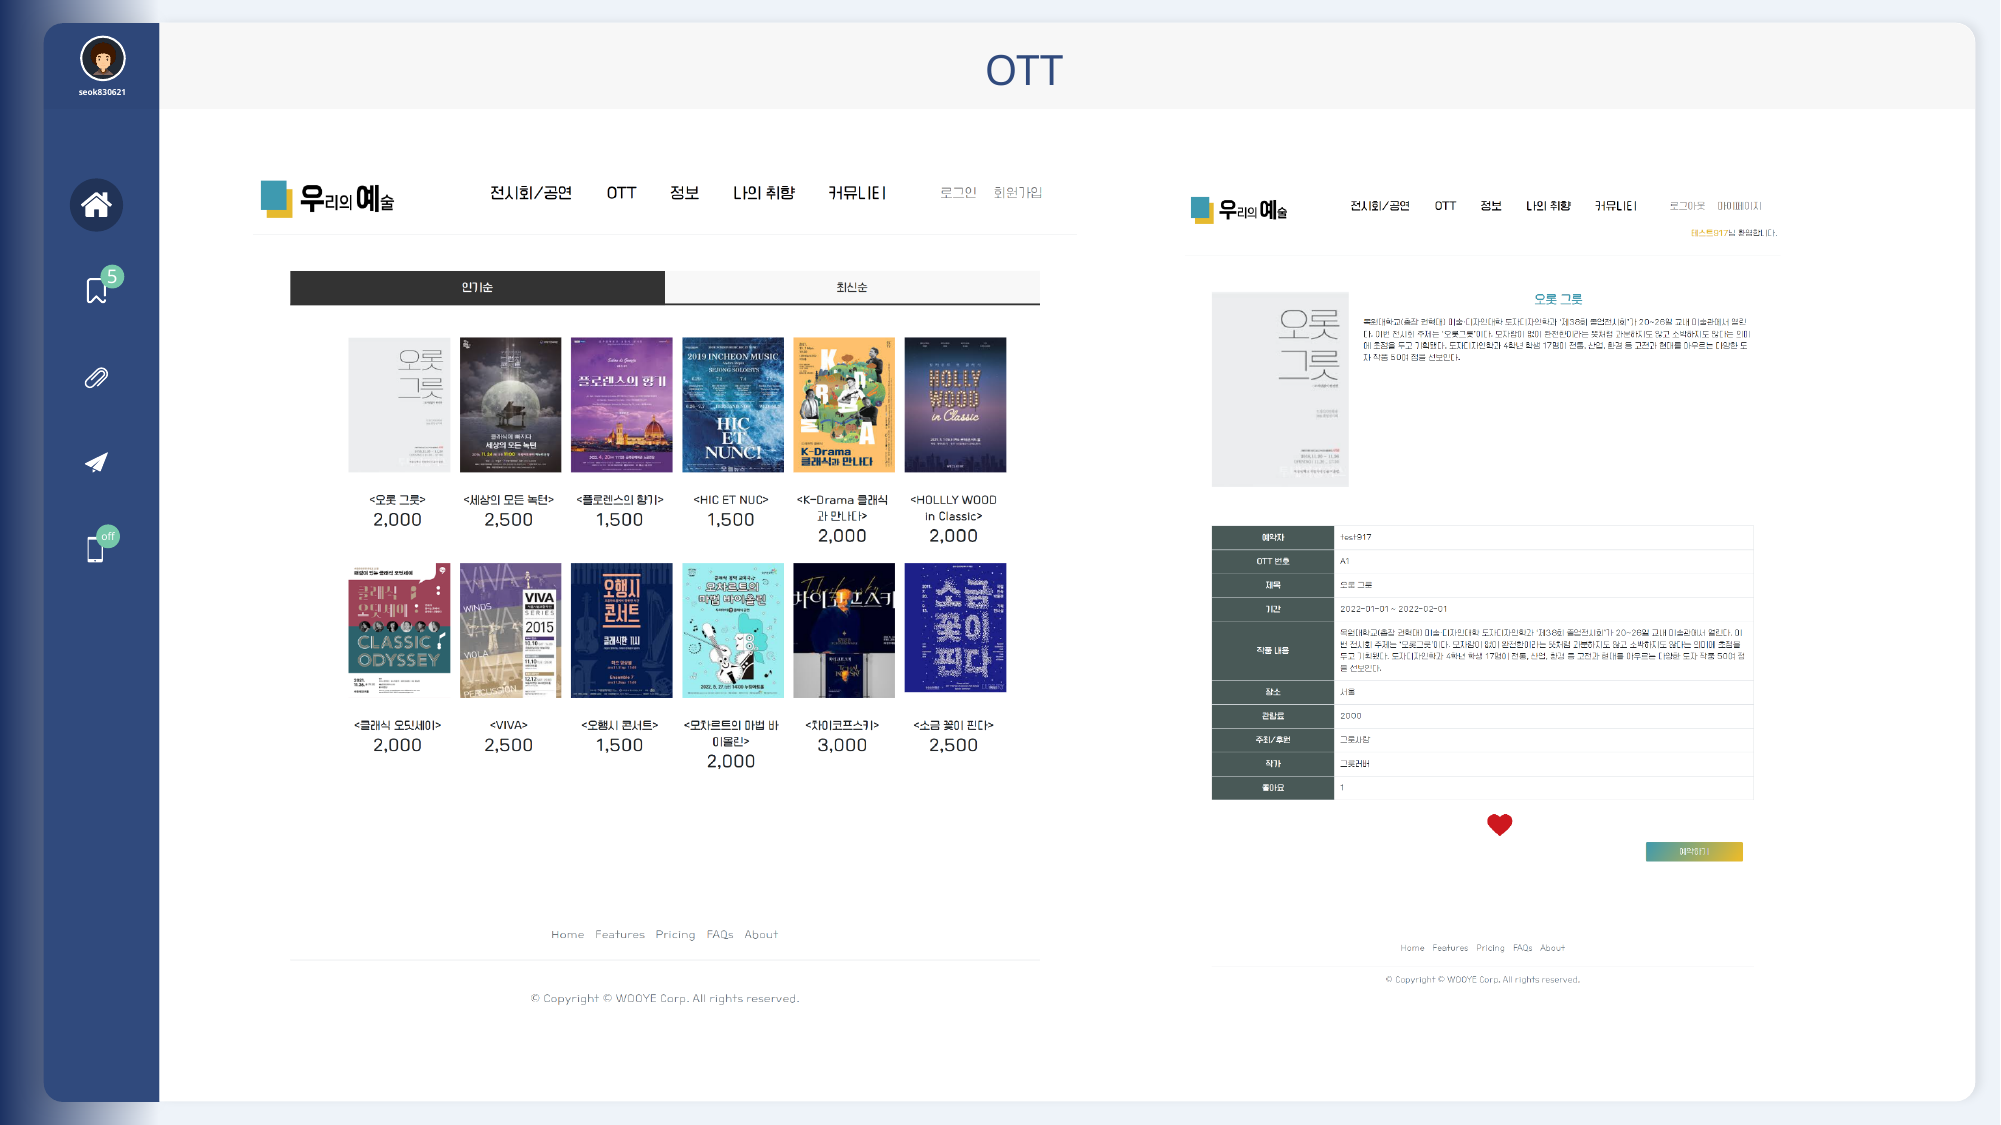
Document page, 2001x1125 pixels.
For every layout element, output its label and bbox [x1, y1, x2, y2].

picture [185, 131, 1829, 1045]
text_box [43, 22, 1976, 1102]
